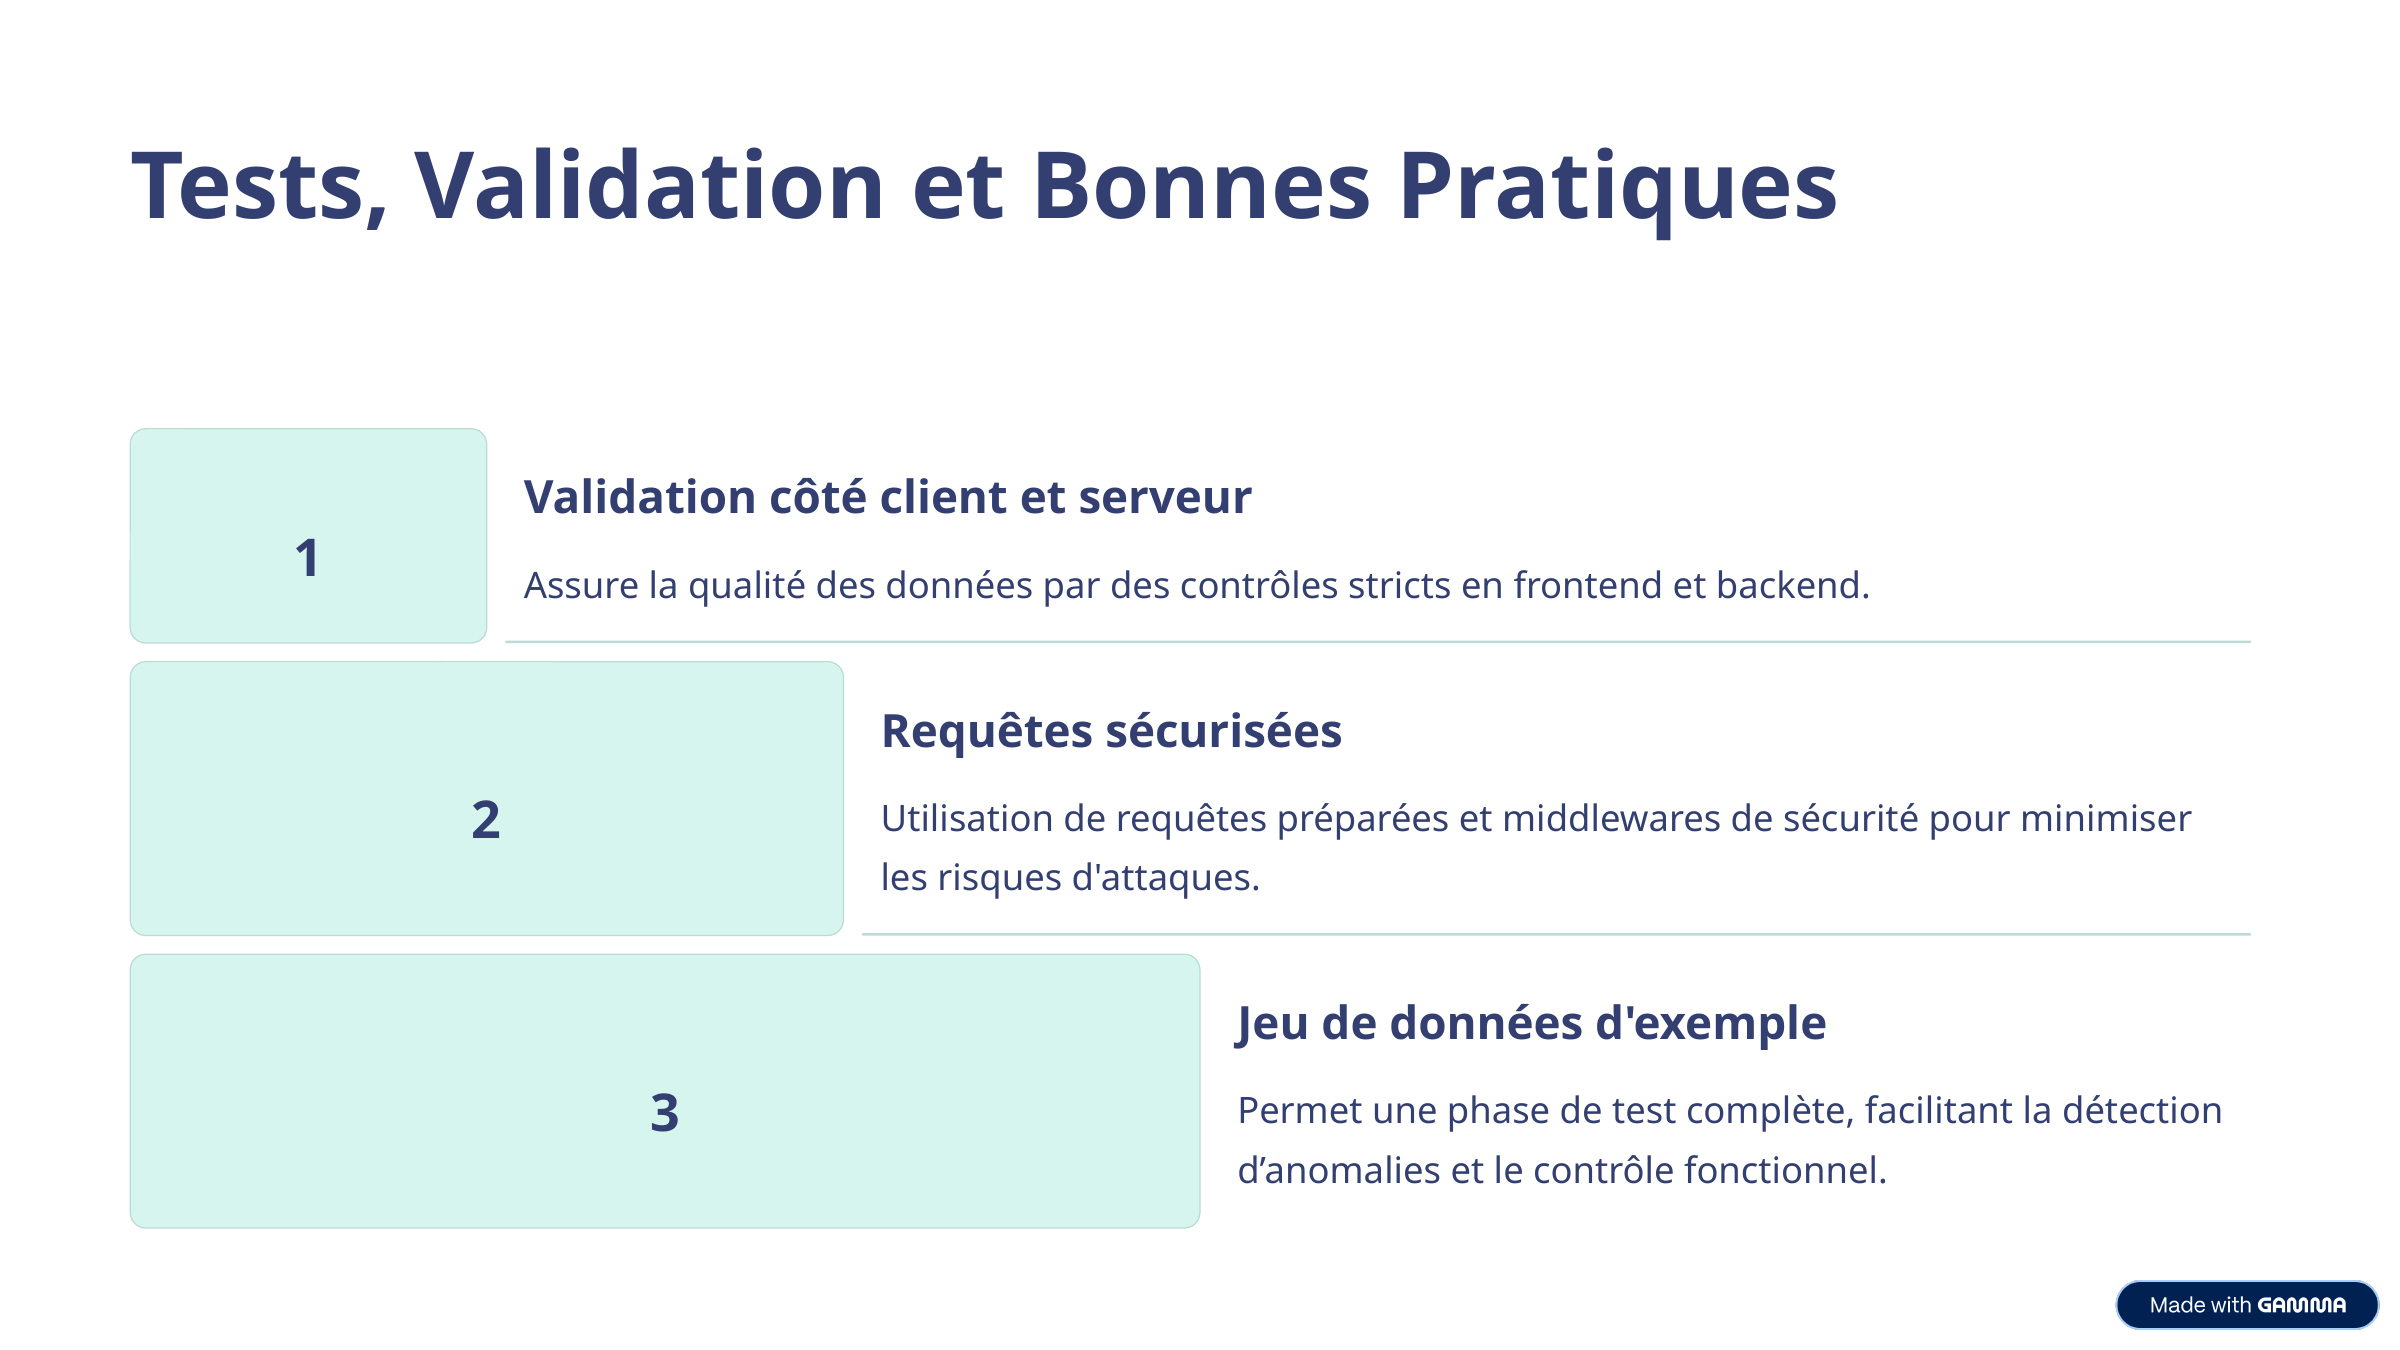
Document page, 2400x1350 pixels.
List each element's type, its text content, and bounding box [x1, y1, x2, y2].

picture [2106, 1271, 2389, 1339]
text_box [505, 640, 2252, 644]
text_box Requêtes sécurisées [880, 698, 1487, 757]
text_box Tests, Validation et Bonnes Pratiques [130, 121, 2270, 355]
text_box Validation côté client et serveur [523, 465, 1452, 524]
text_box [130, 661, 844, 936]
text_box Jeu de données d'exemple [1237, 991, 1994, 1050]
text_box [130, 954, 1201, 1229]
text_box 2 [460, 766, 513, 832]
text_box Utilisation de requêtes préparées et middlewares de sécurité pour minimiser les risques d'attaques. [880, 779, 2233, 899]
text_box Permet une phase de test complète, facilitant la détection d’anomalies et le contrôle fonctionnel. [1237, 1071, 2233, 1191]
text_box 1 [282, 503, 335, 569]
text_box Assure la qualité des données par des contrôles stricts en frontend et backend. [523, 546, 1892, 606]
text_box [130, 428, 487, 644]
text_box 3 [638, 1058, 692, 1124]
